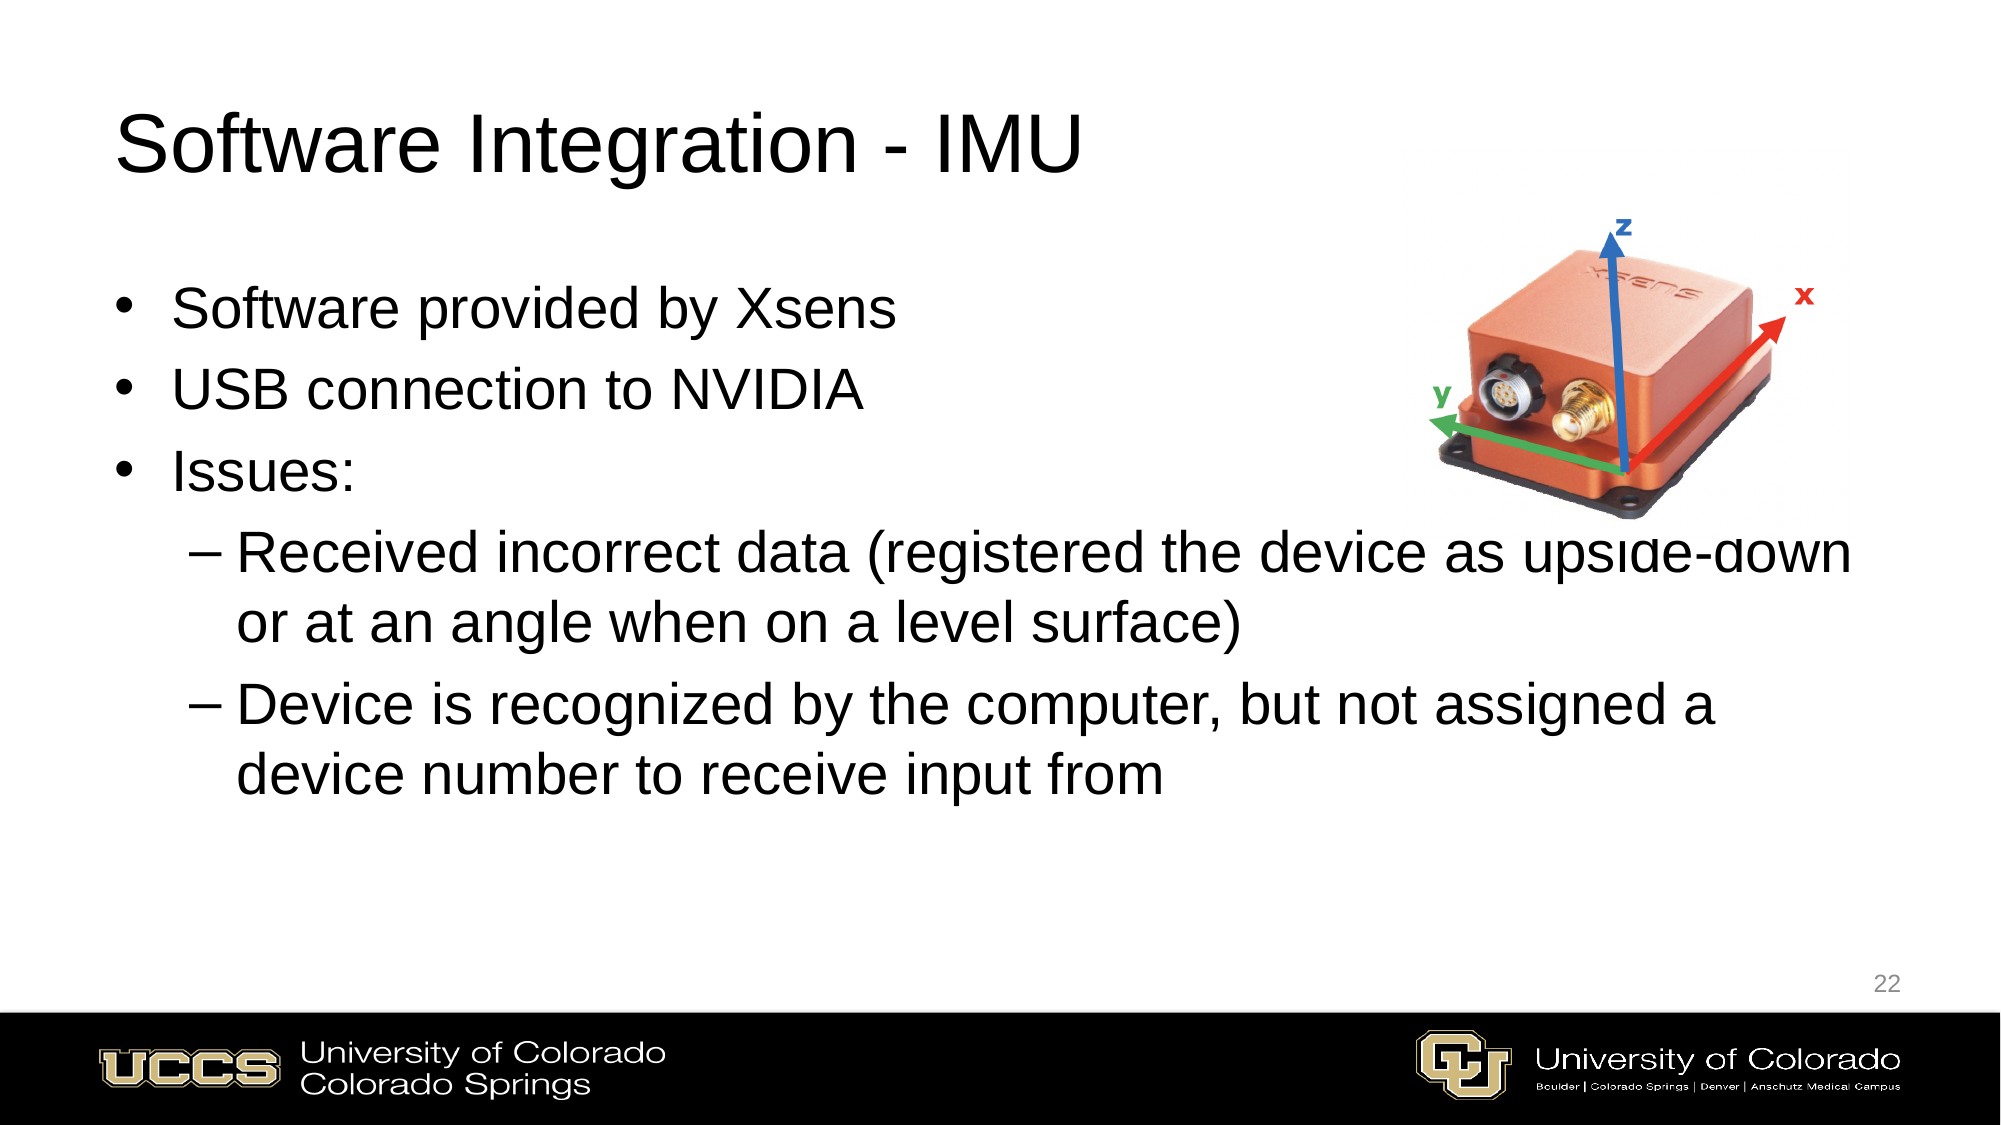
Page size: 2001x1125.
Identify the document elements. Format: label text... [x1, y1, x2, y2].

picture [99, 1041, 665, 1100]
title Software Integration - IMU [99, 45, 1900, 233]
slide_number 22 [1449, 952, 1917, 1013]
picture [1402, 147, 1853, 540]
list Software provided by Xsens USB connection to NVIDIA Issues: Received incorrect data (registered the device as upside-down or at an angle when on a level surface) Device is recognized by the computer, but not assigned a device number to receive input from [99, 262, 1900, 988]
picture [1416, 1030, 1900, 1100]
